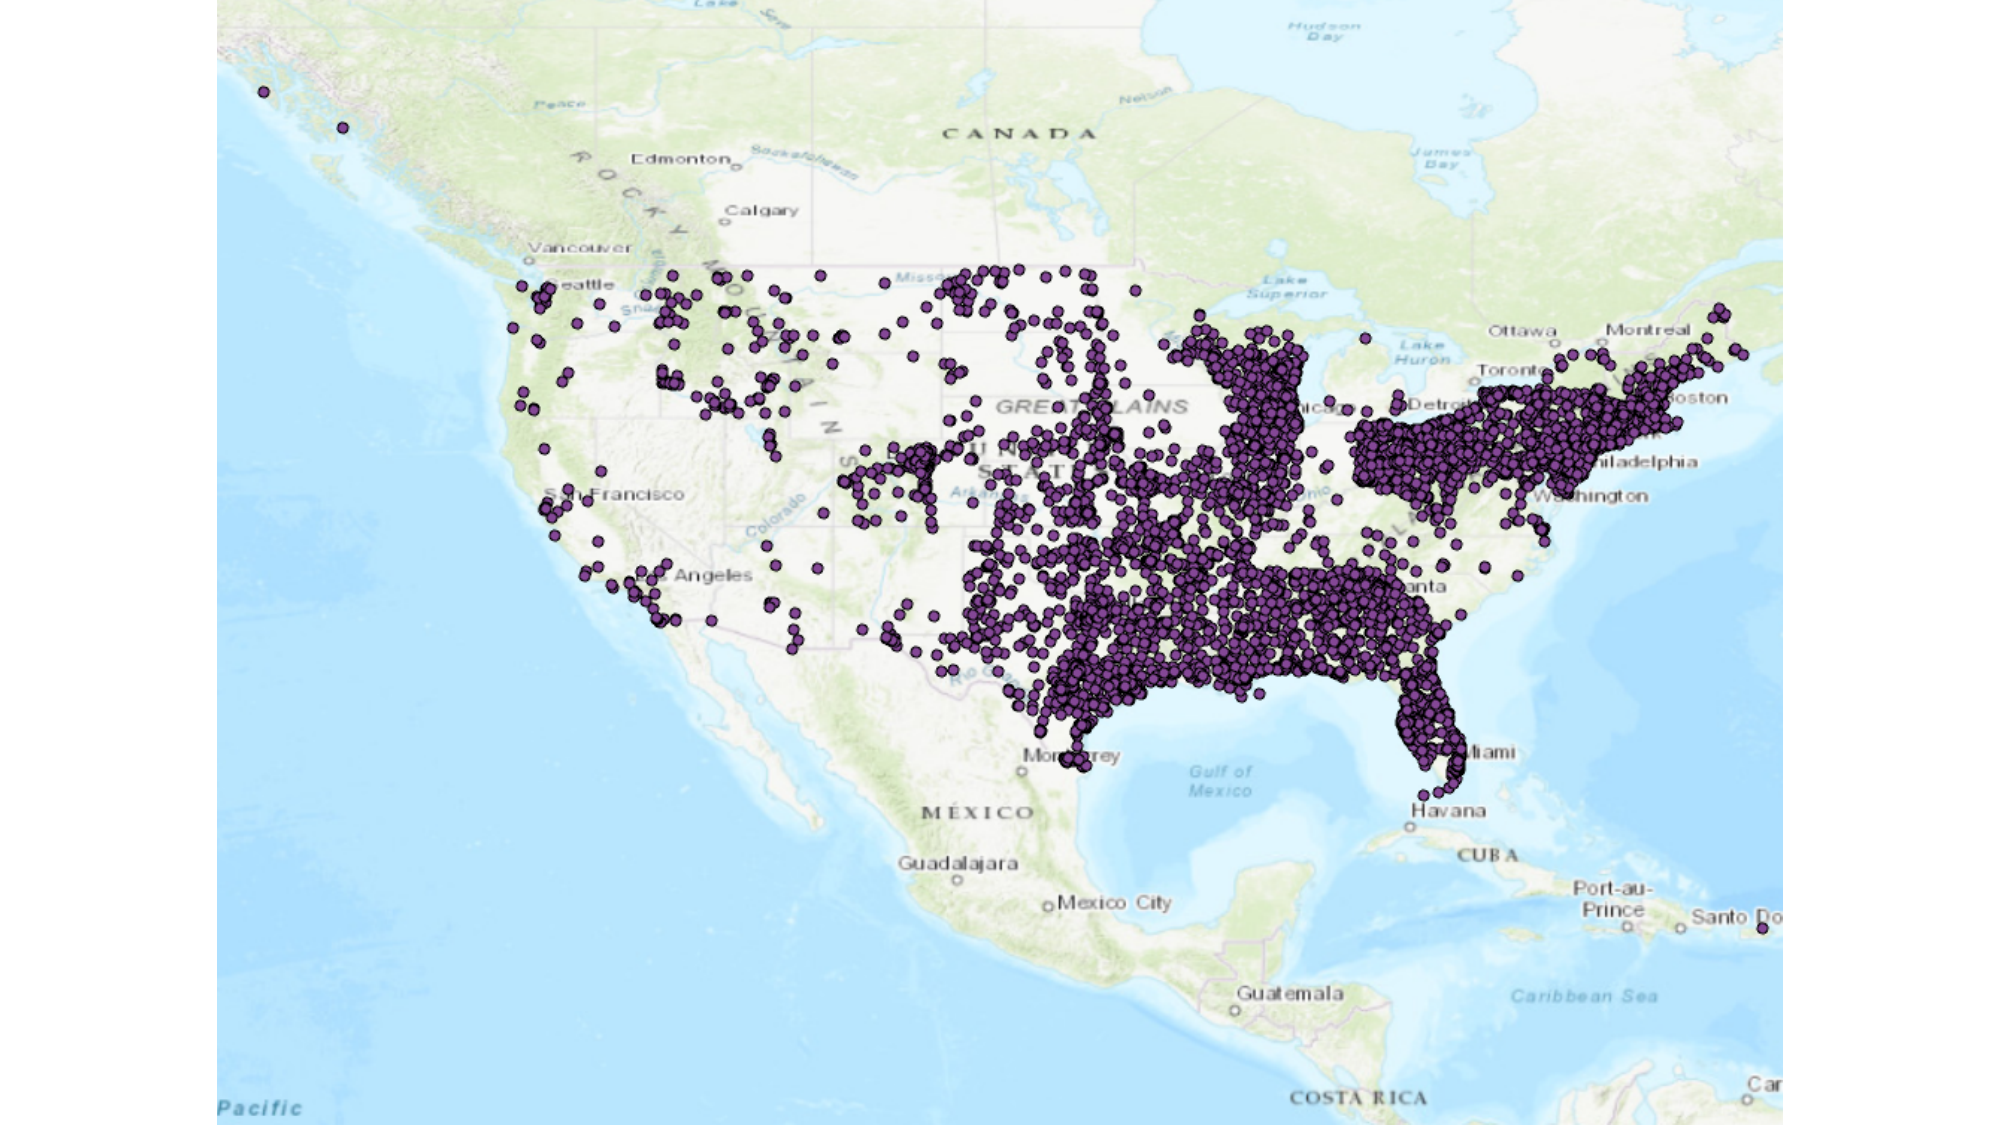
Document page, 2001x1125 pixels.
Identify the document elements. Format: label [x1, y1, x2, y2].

picture [217, 0, 1783, 1125]
